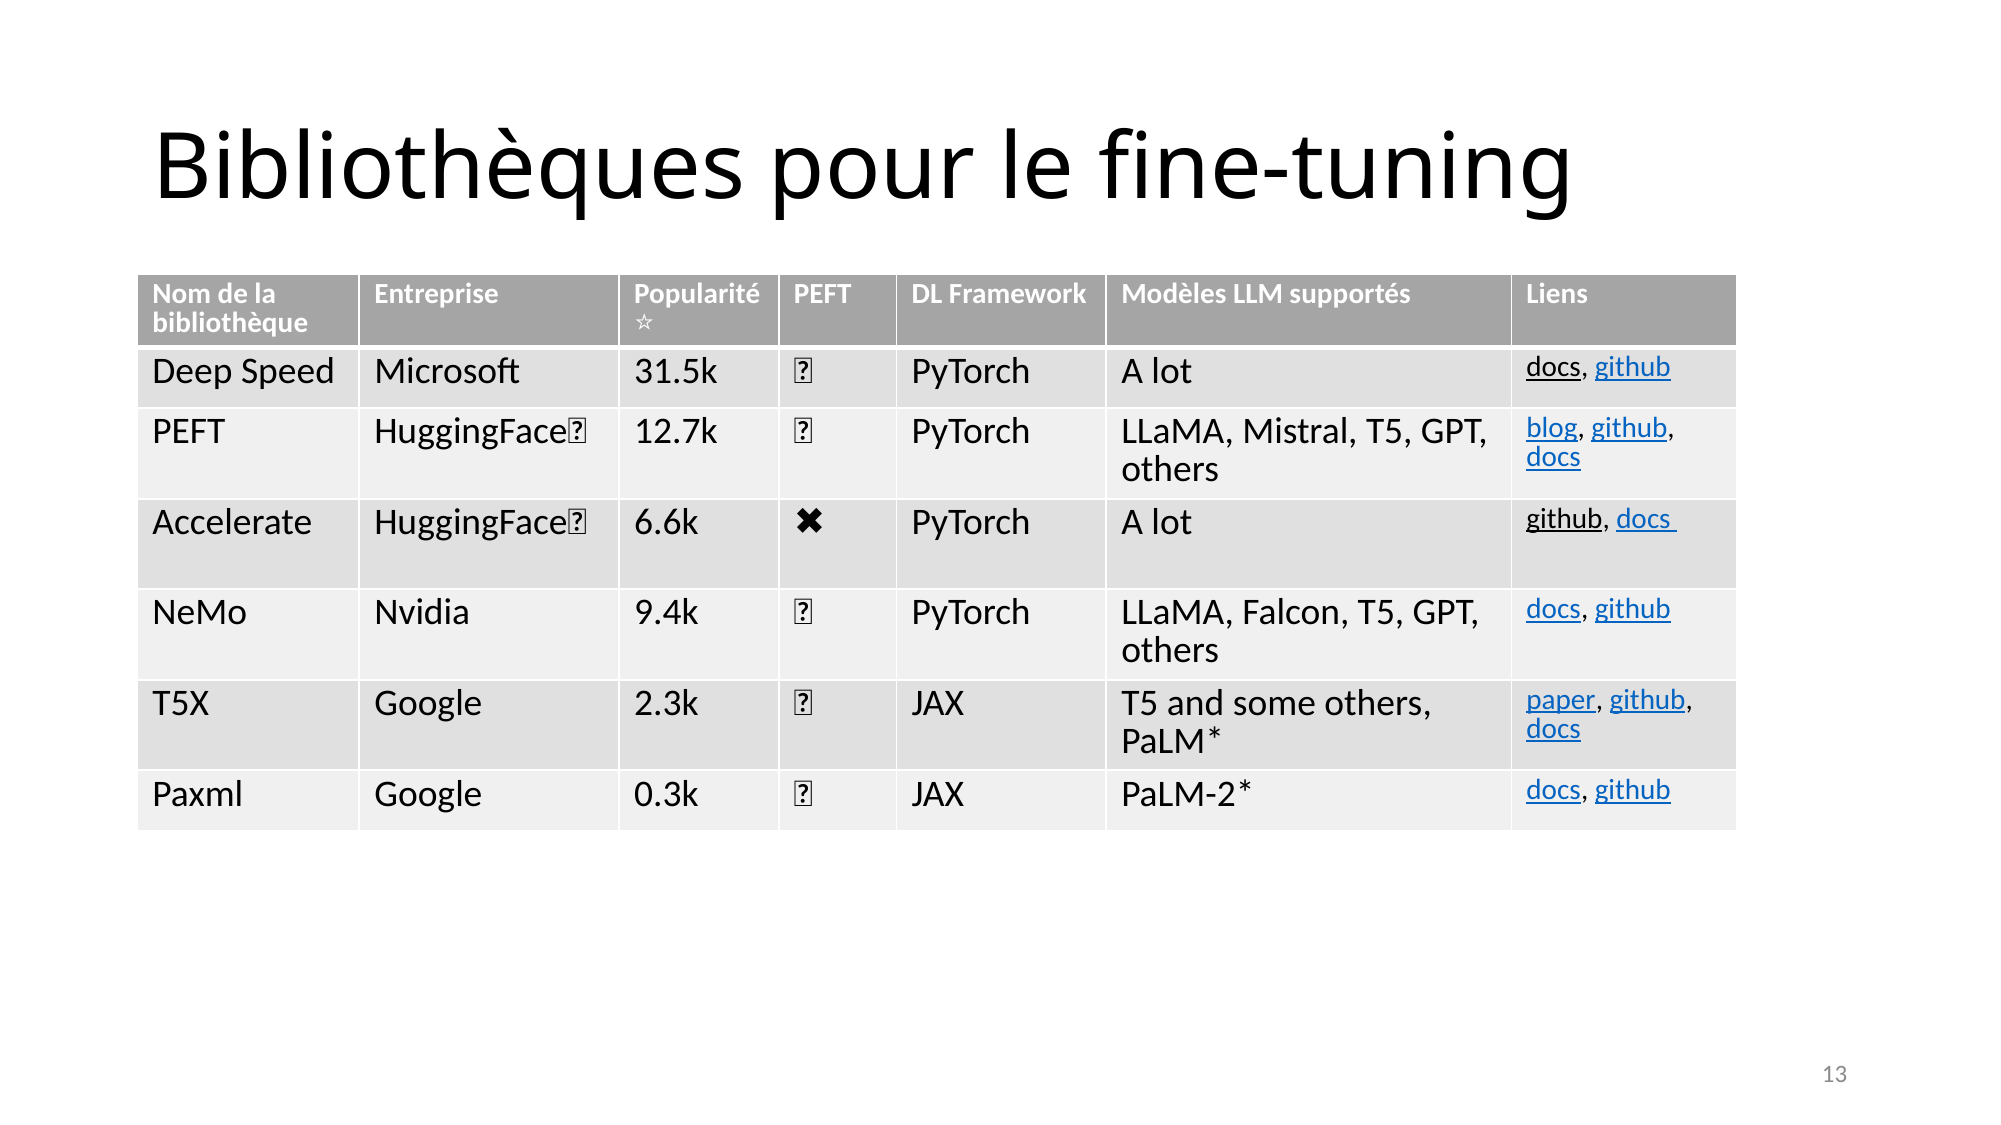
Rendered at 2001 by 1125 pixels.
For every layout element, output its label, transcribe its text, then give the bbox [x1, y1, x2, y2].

table_cell PaLM-2* [1107, 771, 1511, 830]
table_cell github, docs [1512, 500, 1736, 588]
table_cell ❔ [780, 771, 896, 830]
table_cell docs, github [1512, 771, 1736, 830]
table_header PEFT [780, 275, 896, 345]
table_cell ✅ [780, 350, 896, 407]
table_cell T5 and some others, PaLM* [1107, 681, 1511, 769]
table_cell 12.7k [620, 409, 778, 498]
table_cell ✅ [780, 590, 896, 679]
table_cell JAX [897, 771, 1105, 830]
table_cell PEFT [138, 409, 358, 498]
table_cell 0.3k [620, 771, 778, 830]
slide_number 13 [1412, 1042, 1863, 1103]
table_cell paper, github, docs [1512, 681, 1736, 769]
table_cell LLaMA, Falcon, T5, GPT, others [1107, 590, 1511, 679]
table_header Popularité ⭐ [620, 275, 778, 345]
table_cell 6.6k [620, 500, 778, 588]
table_cell JAX [897, 681, 1105, 769]
table_cell blog, github, docs [1512, 409, 1736, 498]
table_cell docs, github [1512, 350, 1736, 407]
table_cell 2.3k [620, 681, 778, 769]
table_cell PyTorch [897, 500, 1105, 588]
table_cell Nvidia [360, 590, 618, 679]
table_header Entreprise [360, 275, 618, 345]
table_cell ✅ [780, 409, 896, 498]
table_cell Deep Speed [138, 350, 358, 407]
table_cell docs, github [1512, 590, 1736, 679]
table_cell A lot [1107, 350, 1511, 407]
table_header DL Framework [897, 275, 1105, 345]
table_cell PyTorch [897, 590, 1105, 679]
table_header Liens [1512, 275, 1736, 345]
table_cell A lot [1107, 500, 1511, 588]
title Bibliothèques pour le fine-tuning [137, 59, 1863, 278]
table_cell LLaMA, Mistral, T5, GPT, others [1107, 409, 1511, 498]
table_cell Google [360, 771, 618, 830]
table_cell 31.5k [620, 350, 778, 407]
table_cell ✖️ [780, 500, 896, 588]
table_cell ❔ [780, 681, 896, 769]
table_cell Paxml [138, 771, 358, 830]
table_cell T5X [138, 681, 358, 769]
table_cell Google [360, 681, 618, 769]
table_cell PyTorch [897, 350, 1105, 407]
table_cell HuggingFace🤗 [360, 409, 618, 498]
table_header Nom de la bibliothèque [138, 275, 358, 345]
table_cell PyTorch [897, 409, 1105, 498]
table_header Modèles LLM supportés [1107, 275, 1511, 345]
table_cell Accelerate [138, 500, 358, 588]
table_cell NeMo [138, 590, 358, 679]
table_cell Microsoft [360, 350, 618, 407]
table_cell HuggingFace🤗 [360, 500, 618, 588]
table_cell 9.4k [620, 590, 778, 679]
